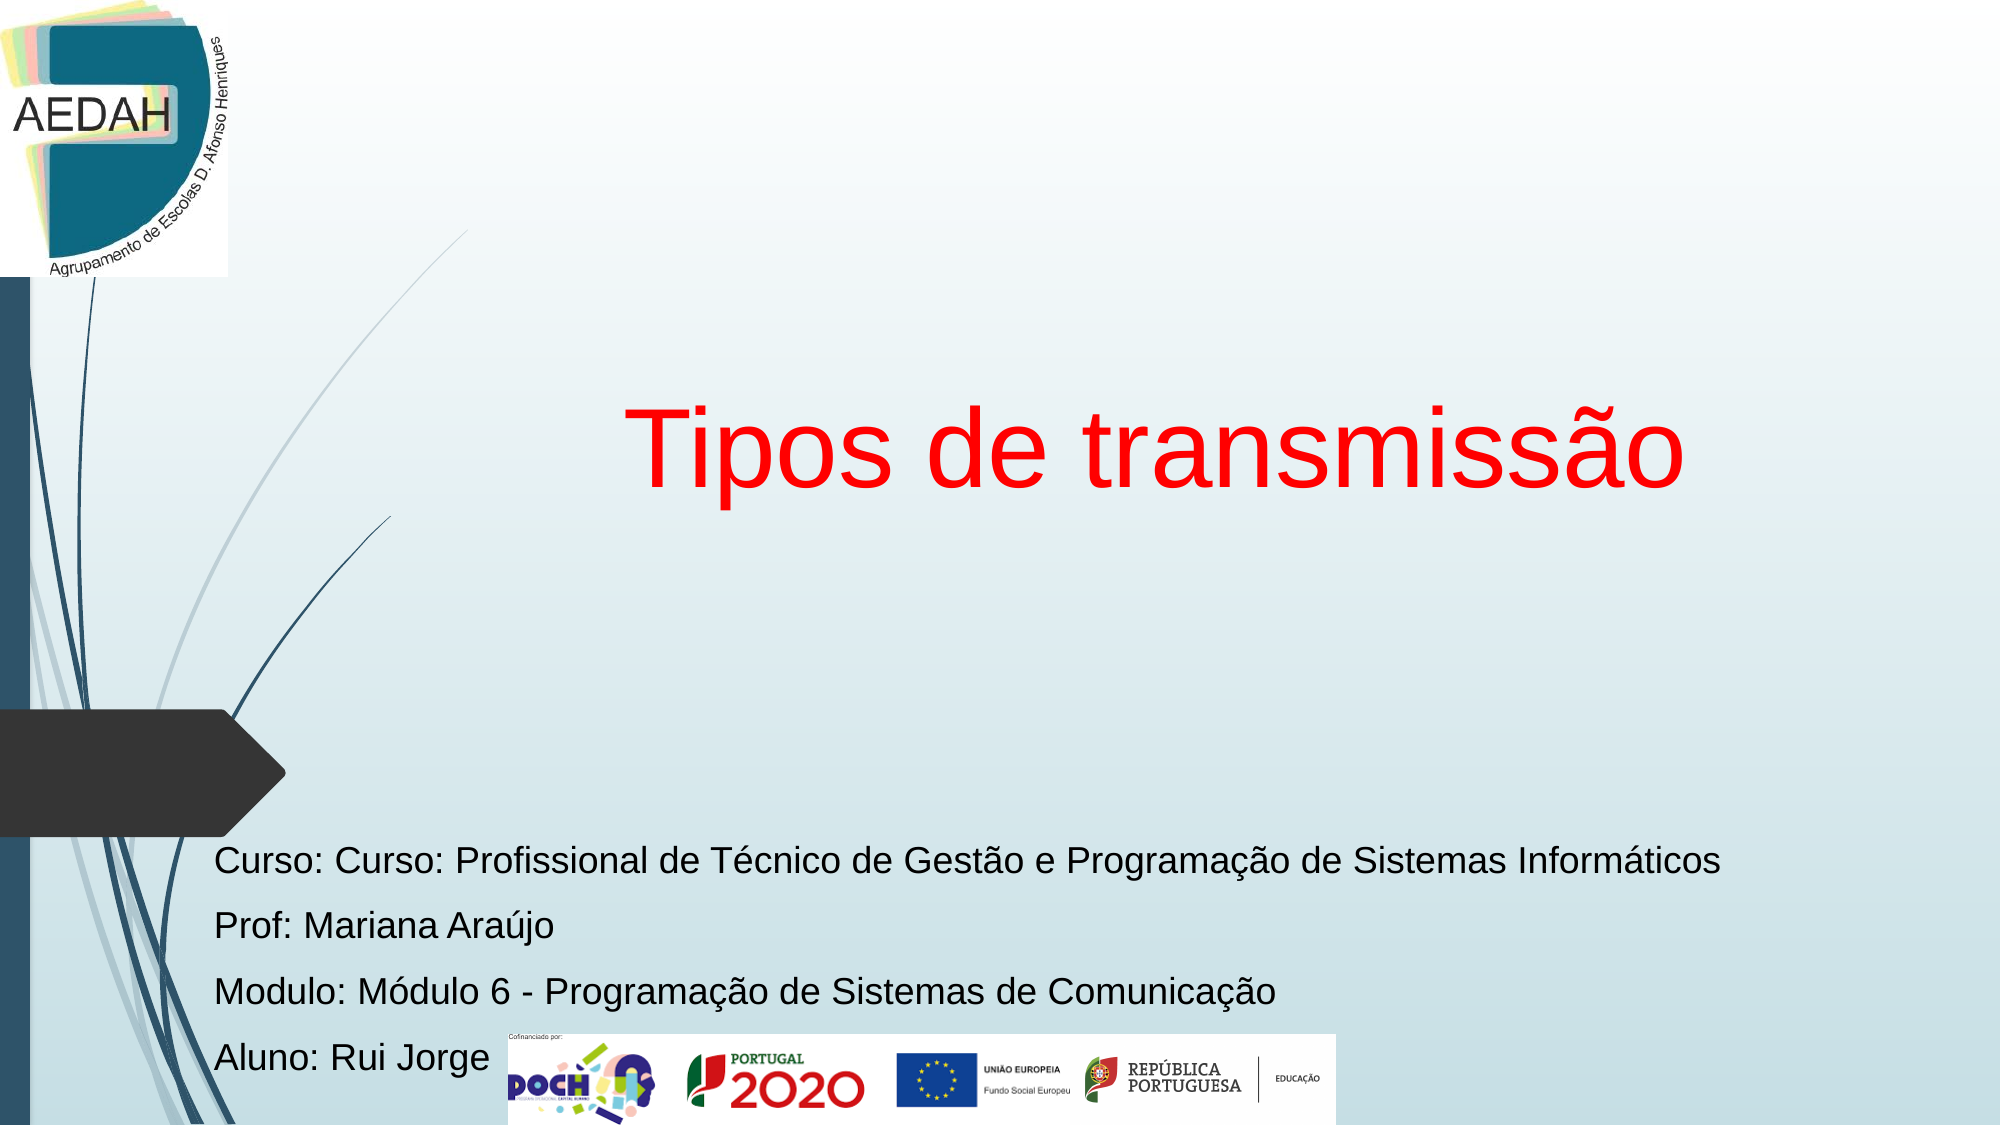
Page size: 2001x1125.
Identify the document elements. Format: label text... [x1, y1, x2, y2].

subtitle Curso: Curso: Profissional de Técnico de Gestão e Programação de Sistemas Informáticos Prof: Mariana Araújo Modulo: Módulo 6 - Programação de Sistemas de Comunicação Aluno: Rui Jorge [198, 828, 1771, 1094]
picture [508, 1034, 1337, 1125]
title Tipos de transmissão [424, 319, 1888, 518]
picture [0, 0, 228, 277]
